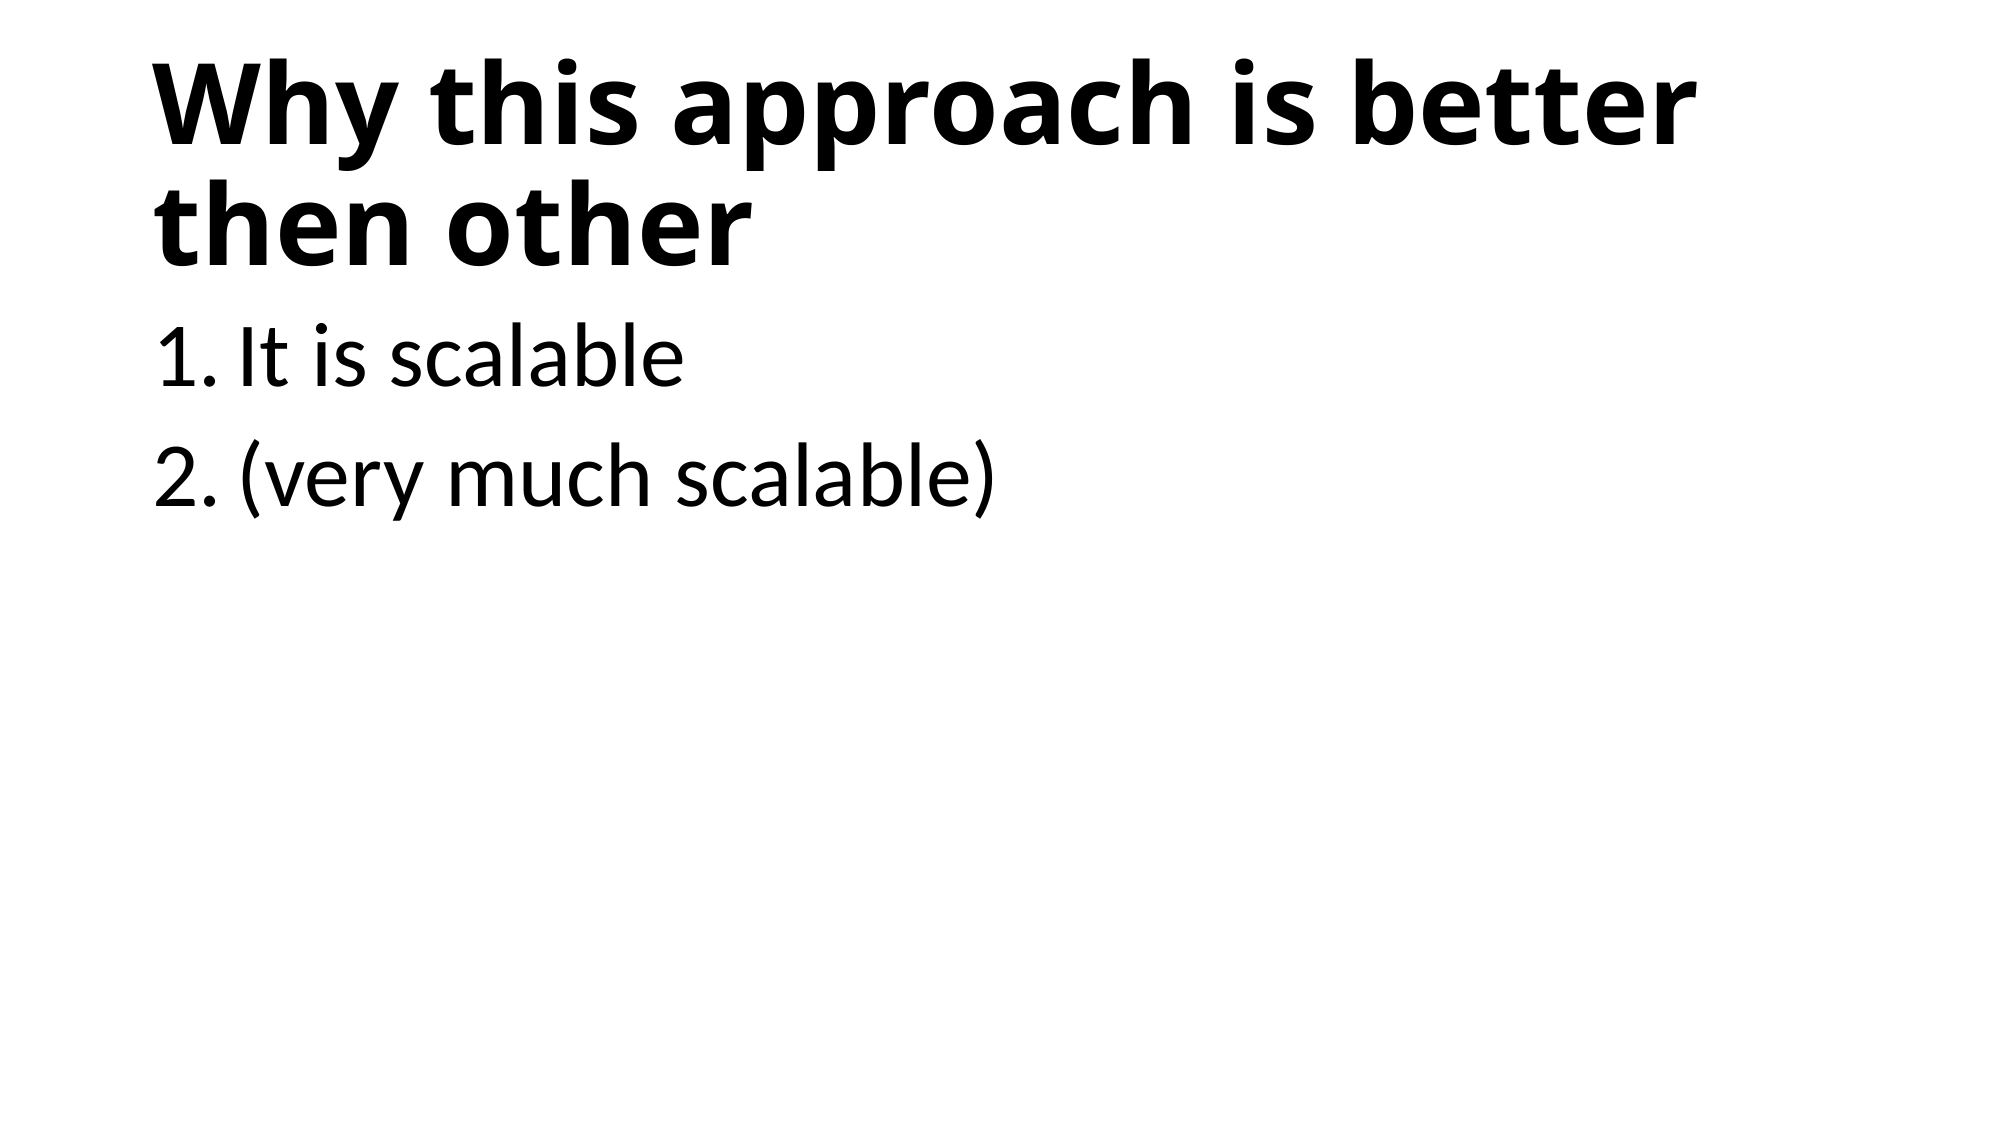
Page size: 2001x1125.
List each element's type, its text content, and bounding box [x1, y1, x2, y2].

title Why this approach is better then other [137, 59, 1911, 278]
list It is scalable (very much scalable) [137, 299, 1863, 1014]
